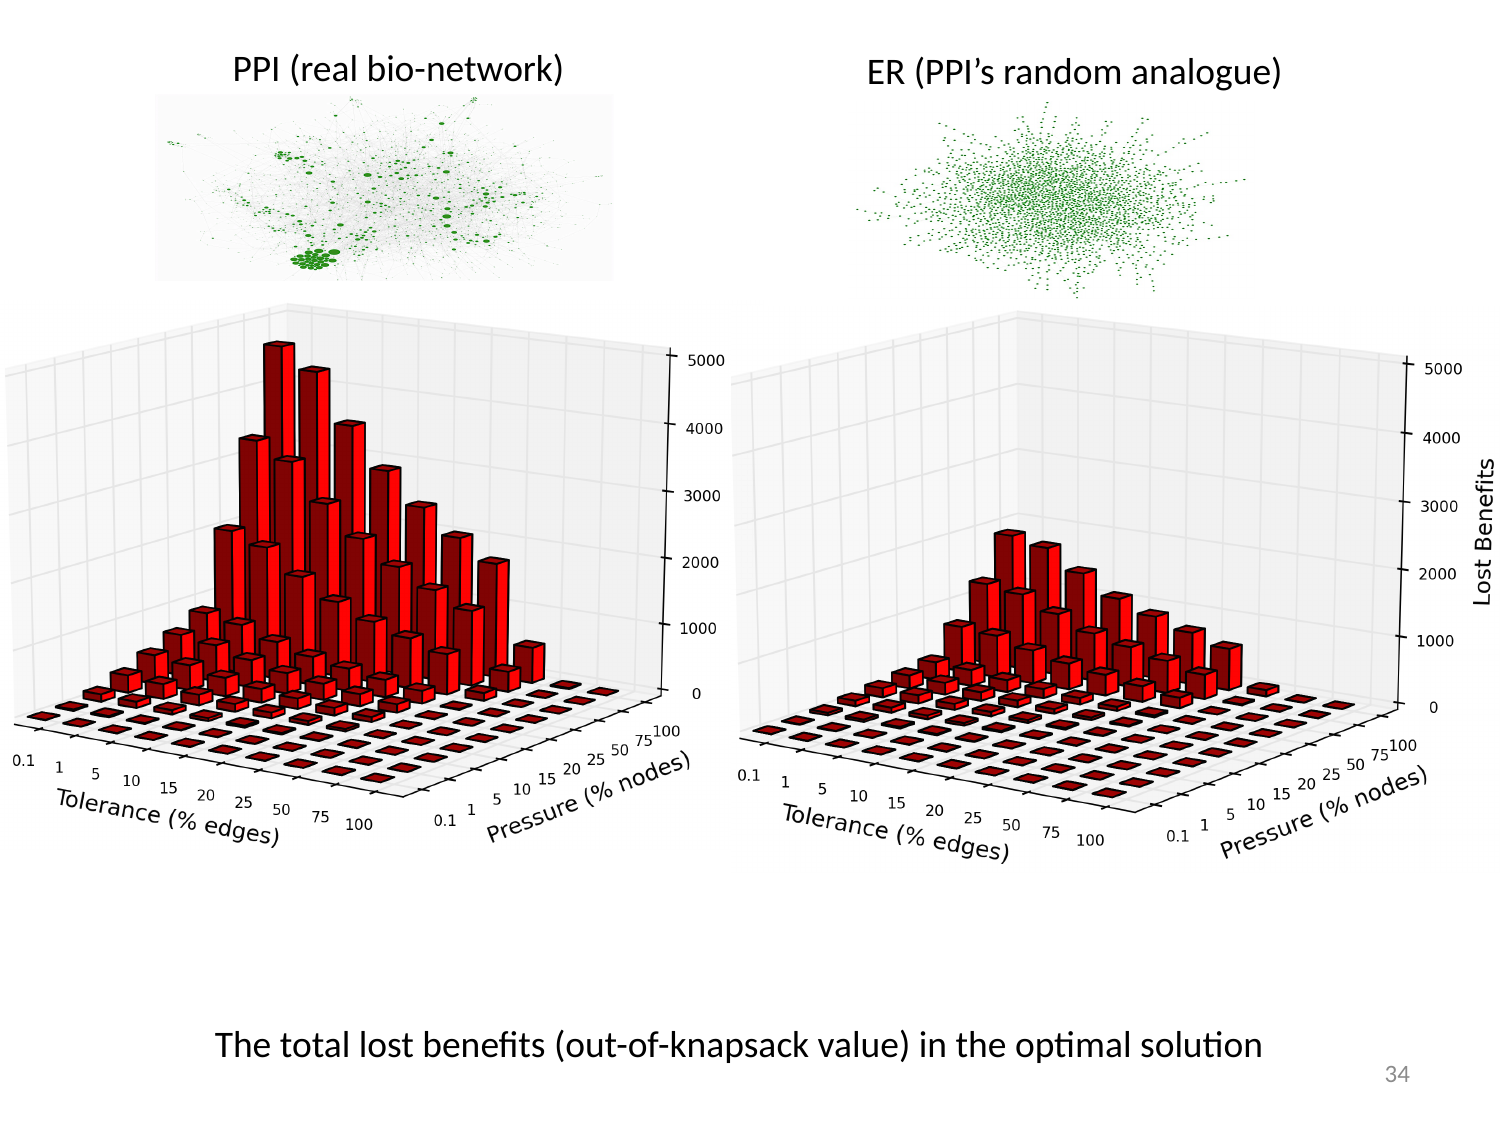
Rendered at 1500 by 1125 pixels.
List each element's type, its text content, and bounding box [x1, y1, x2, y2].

picture [154, 94, 614, 281]
text_box ER (PPI’s random analogue) [852, 39, 1298, 99]
text_box PPI (real bio-network) [217, 36, 580, 93]
text_box The total lost benefits (out-of-knapsack value) in the optimal solution [200, 1012, 1280, 1073]
picture [847, 101, 1255, 299]
picture [0, 300, 1500, 873]
slide_number 33 [1074, 1042, 1425, 1103]
